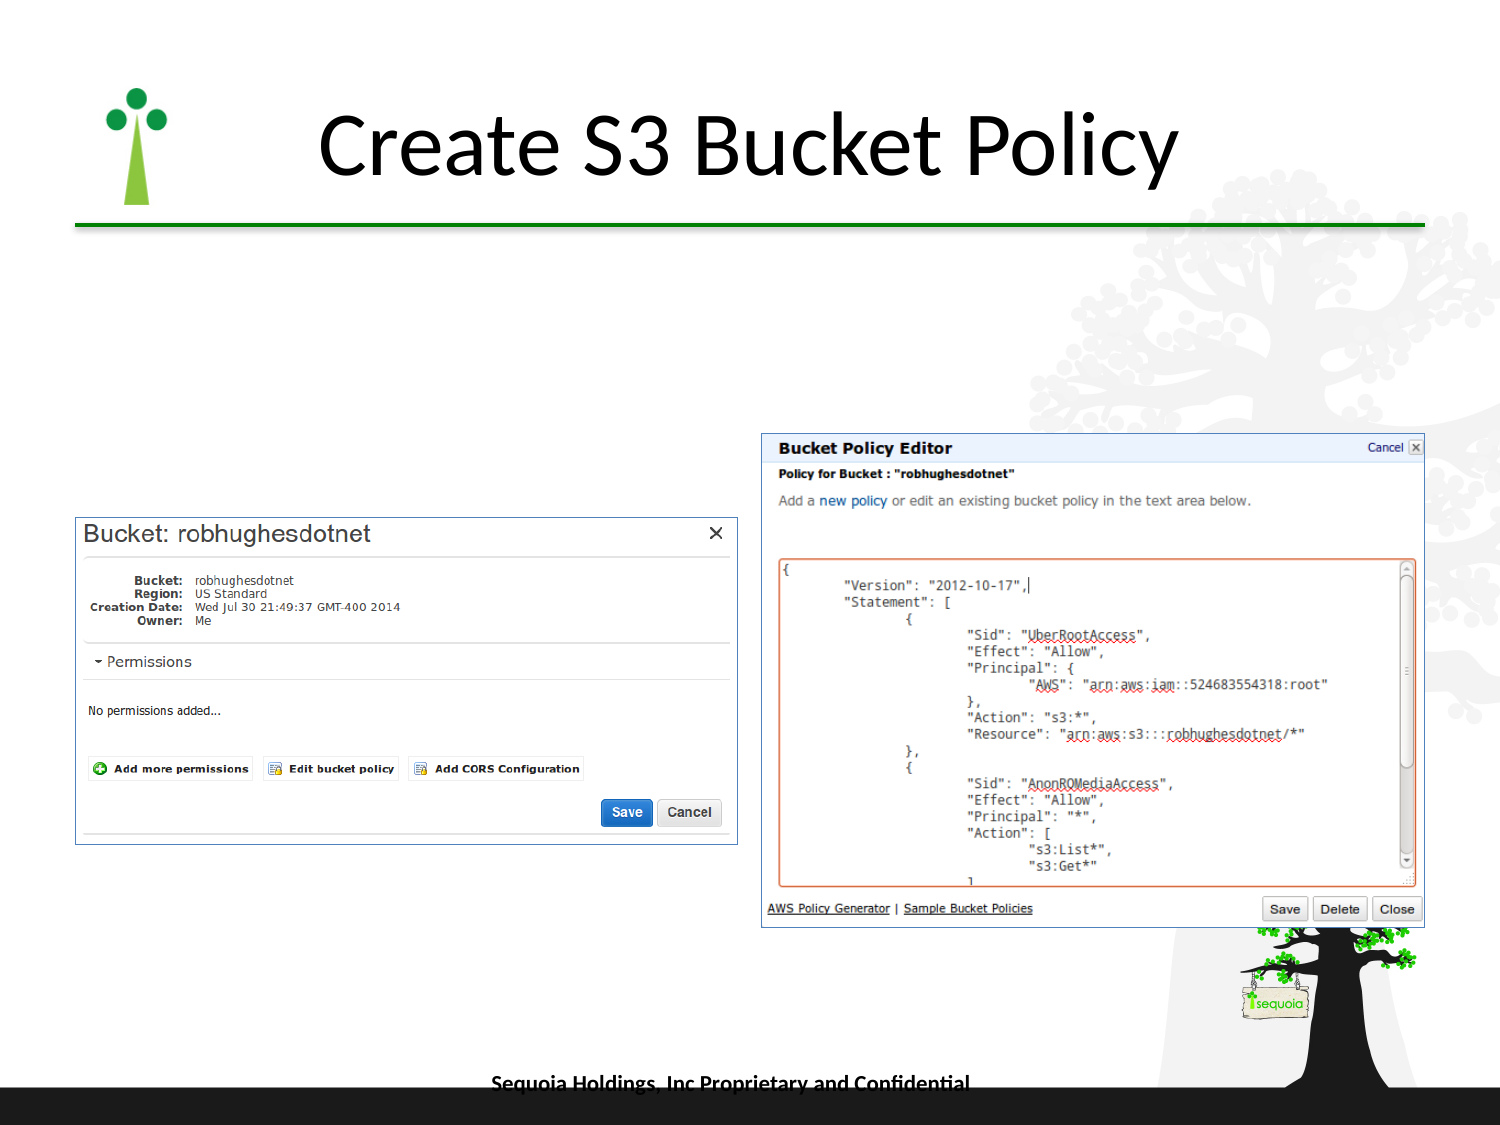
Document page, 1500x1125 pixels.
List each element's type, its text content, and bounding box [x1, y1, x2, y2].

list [74, 517, 738, 845]
title Create S3 Bucket Policy [74, 44, 1426, 233]
picture [0, 0, 1500, 1125]
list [761, 433, 1426, 929]
footer Sequoia Holdings, Inc Proprietary and Confidential [375, 1062, 1088, 1103]
